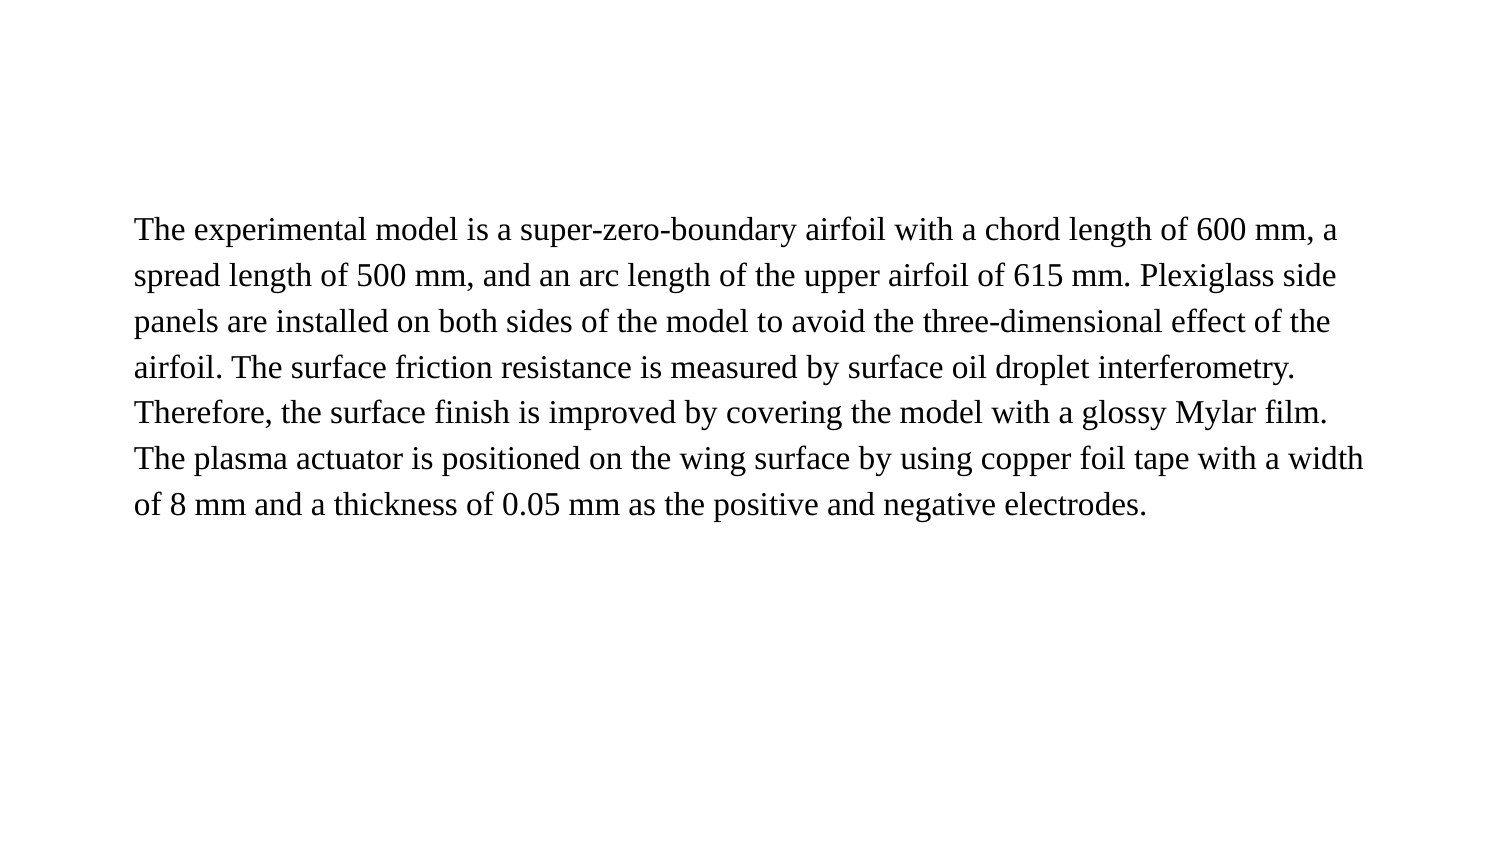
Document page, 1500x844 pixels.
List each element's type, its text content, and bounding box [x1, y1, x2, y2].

list The experimental model is a super-zero-boundary airfoil with a chord length of 600 mm, a spread length of 500 mm, and an arc length of the upper airfoil of 615 mm. Plexiglass side panels are installed on both sides of the model to avoid the three-dimensional effect of the airfoil. The surface friction resistance is measured by surface oil droplet interferometry. Therefore, the surface finish is improved by covering the model with a glossy Mylar film. The plasma actuator is positioned on the wing surface by using copper foil tape with a width of 8 mm and a thickness of 0.05 mm as the positive and negative electrodes. [118, 16, 1382, 793]
